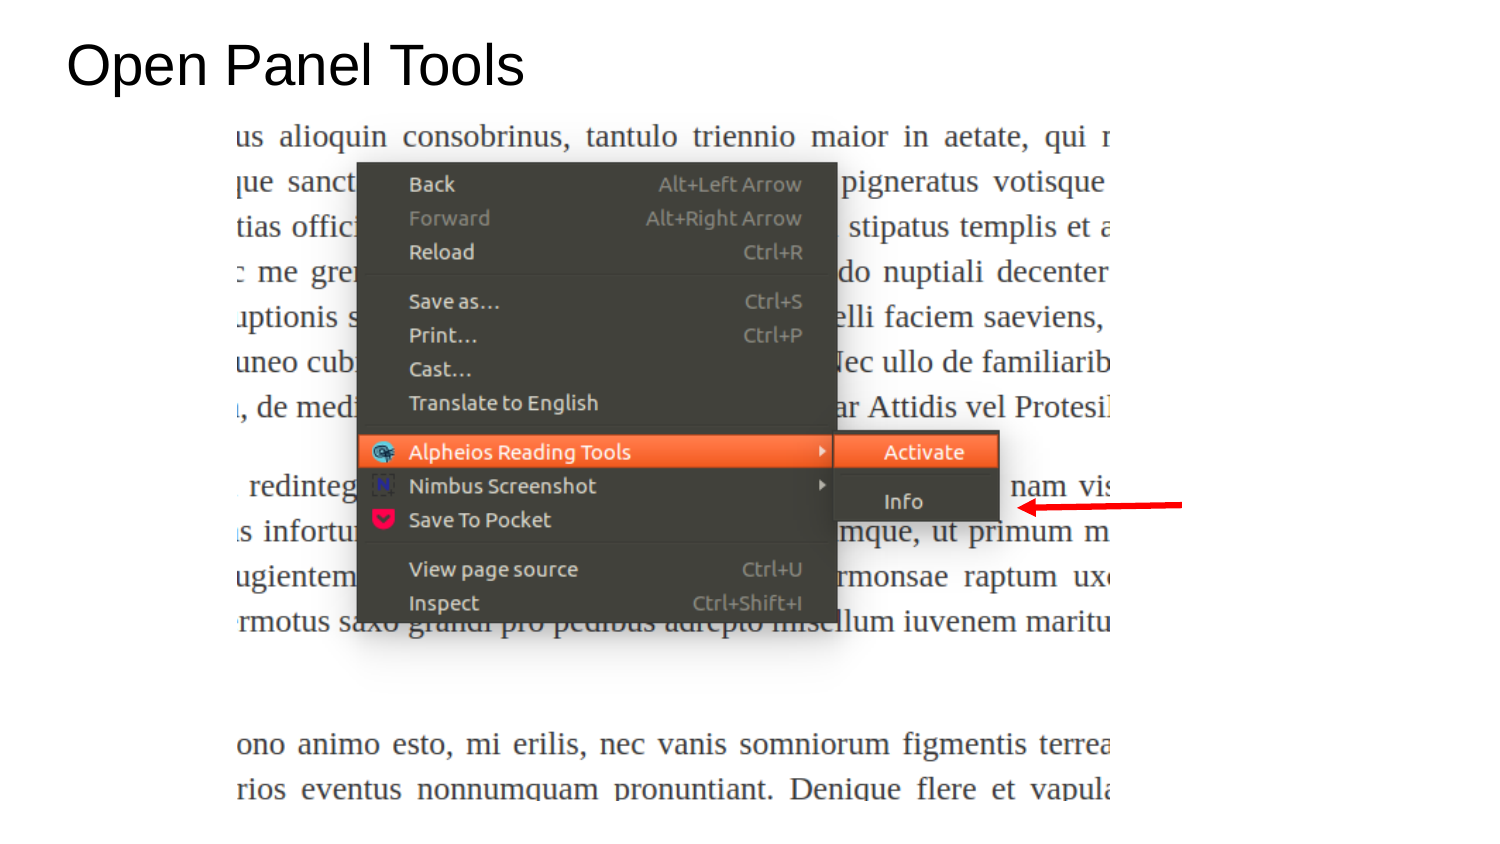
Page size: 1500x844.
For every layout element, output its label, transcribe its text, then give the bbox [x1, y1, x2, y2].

picture [237, 112, 1110, 801]
title Open Panel Tools [51, 12, 1449, 107]
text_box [1016, 504, 1183, 509]
